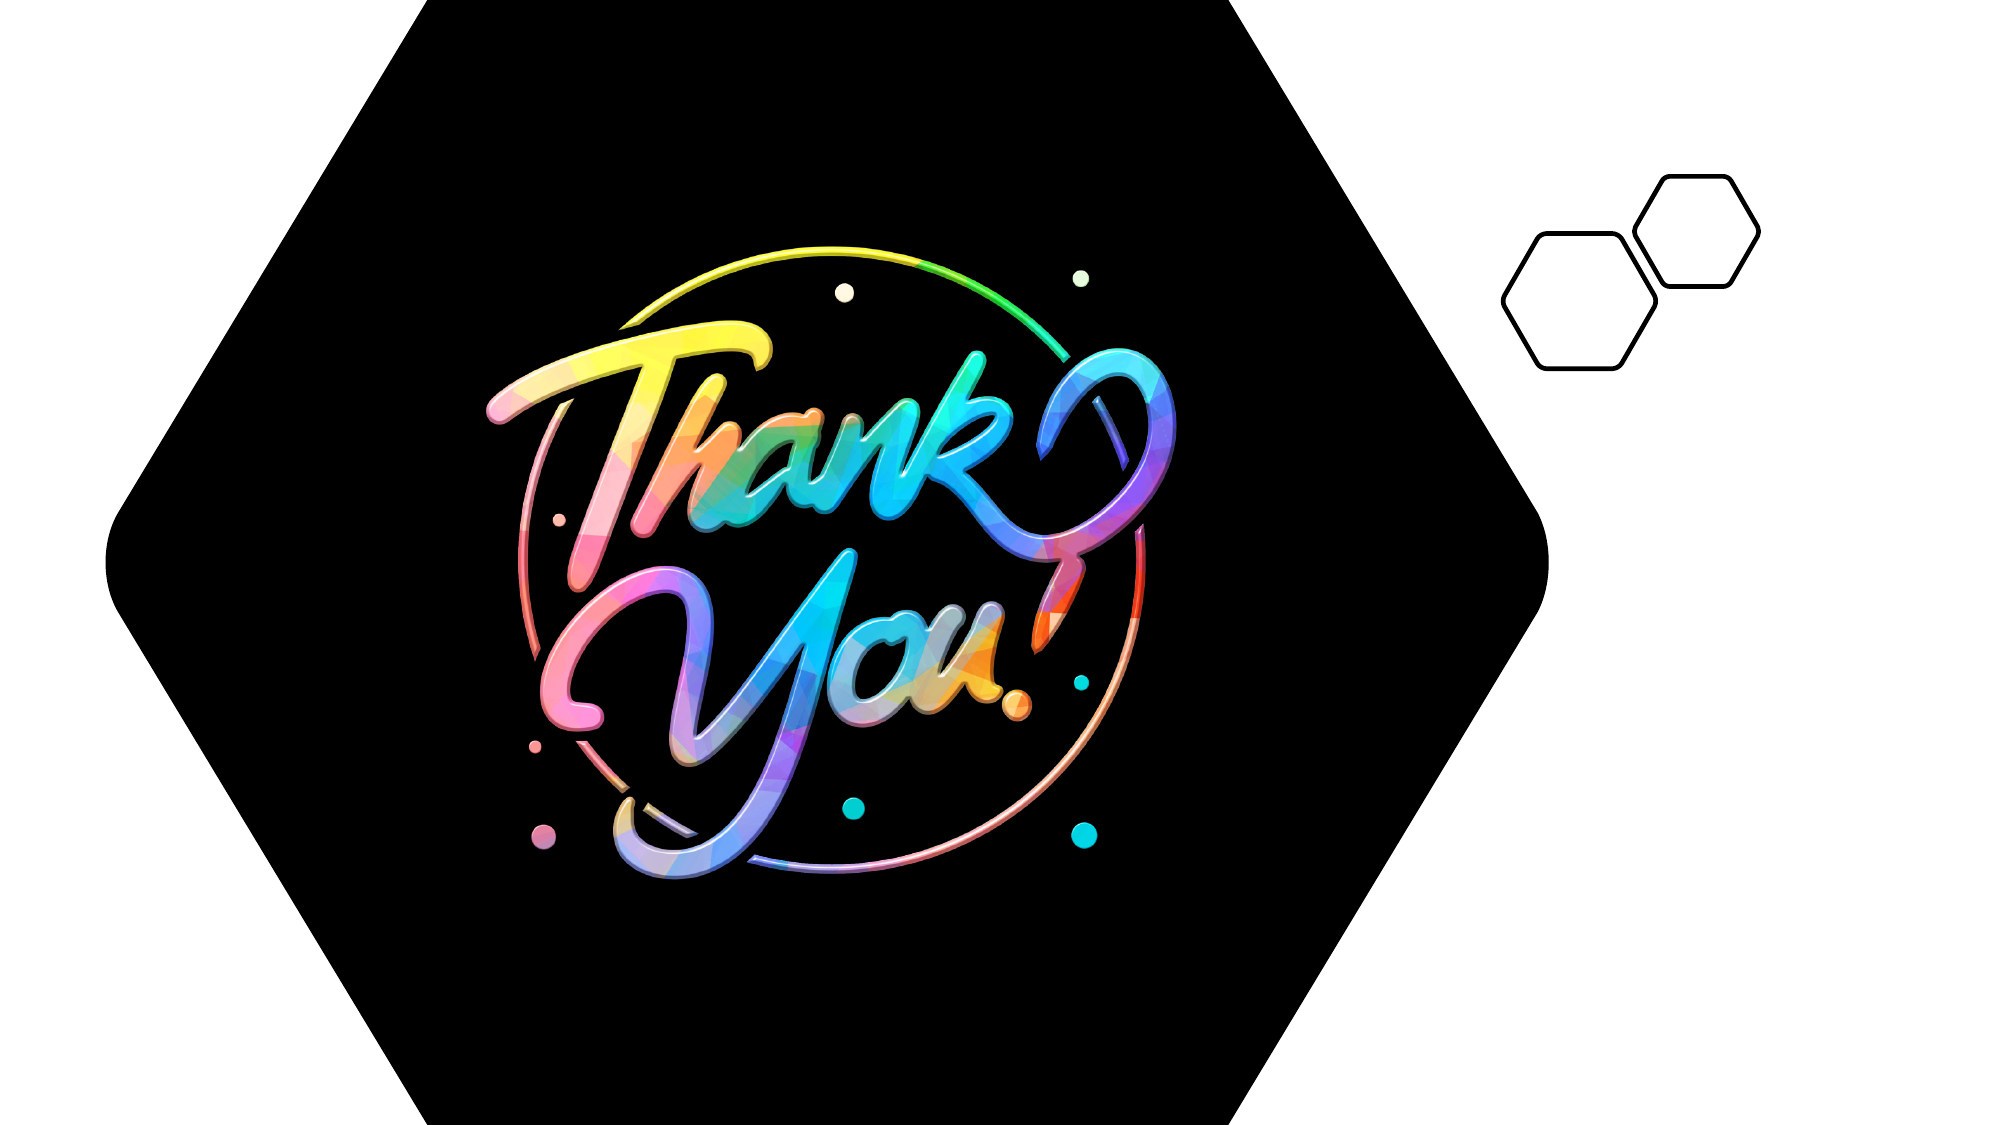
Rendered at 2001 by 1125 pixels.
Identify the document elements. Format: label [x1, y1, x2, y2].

picture [450, 182, 1212, 943]
text_box [1502, 176, 1759, 369]
text_box [104, 0, 1550, 1125]
